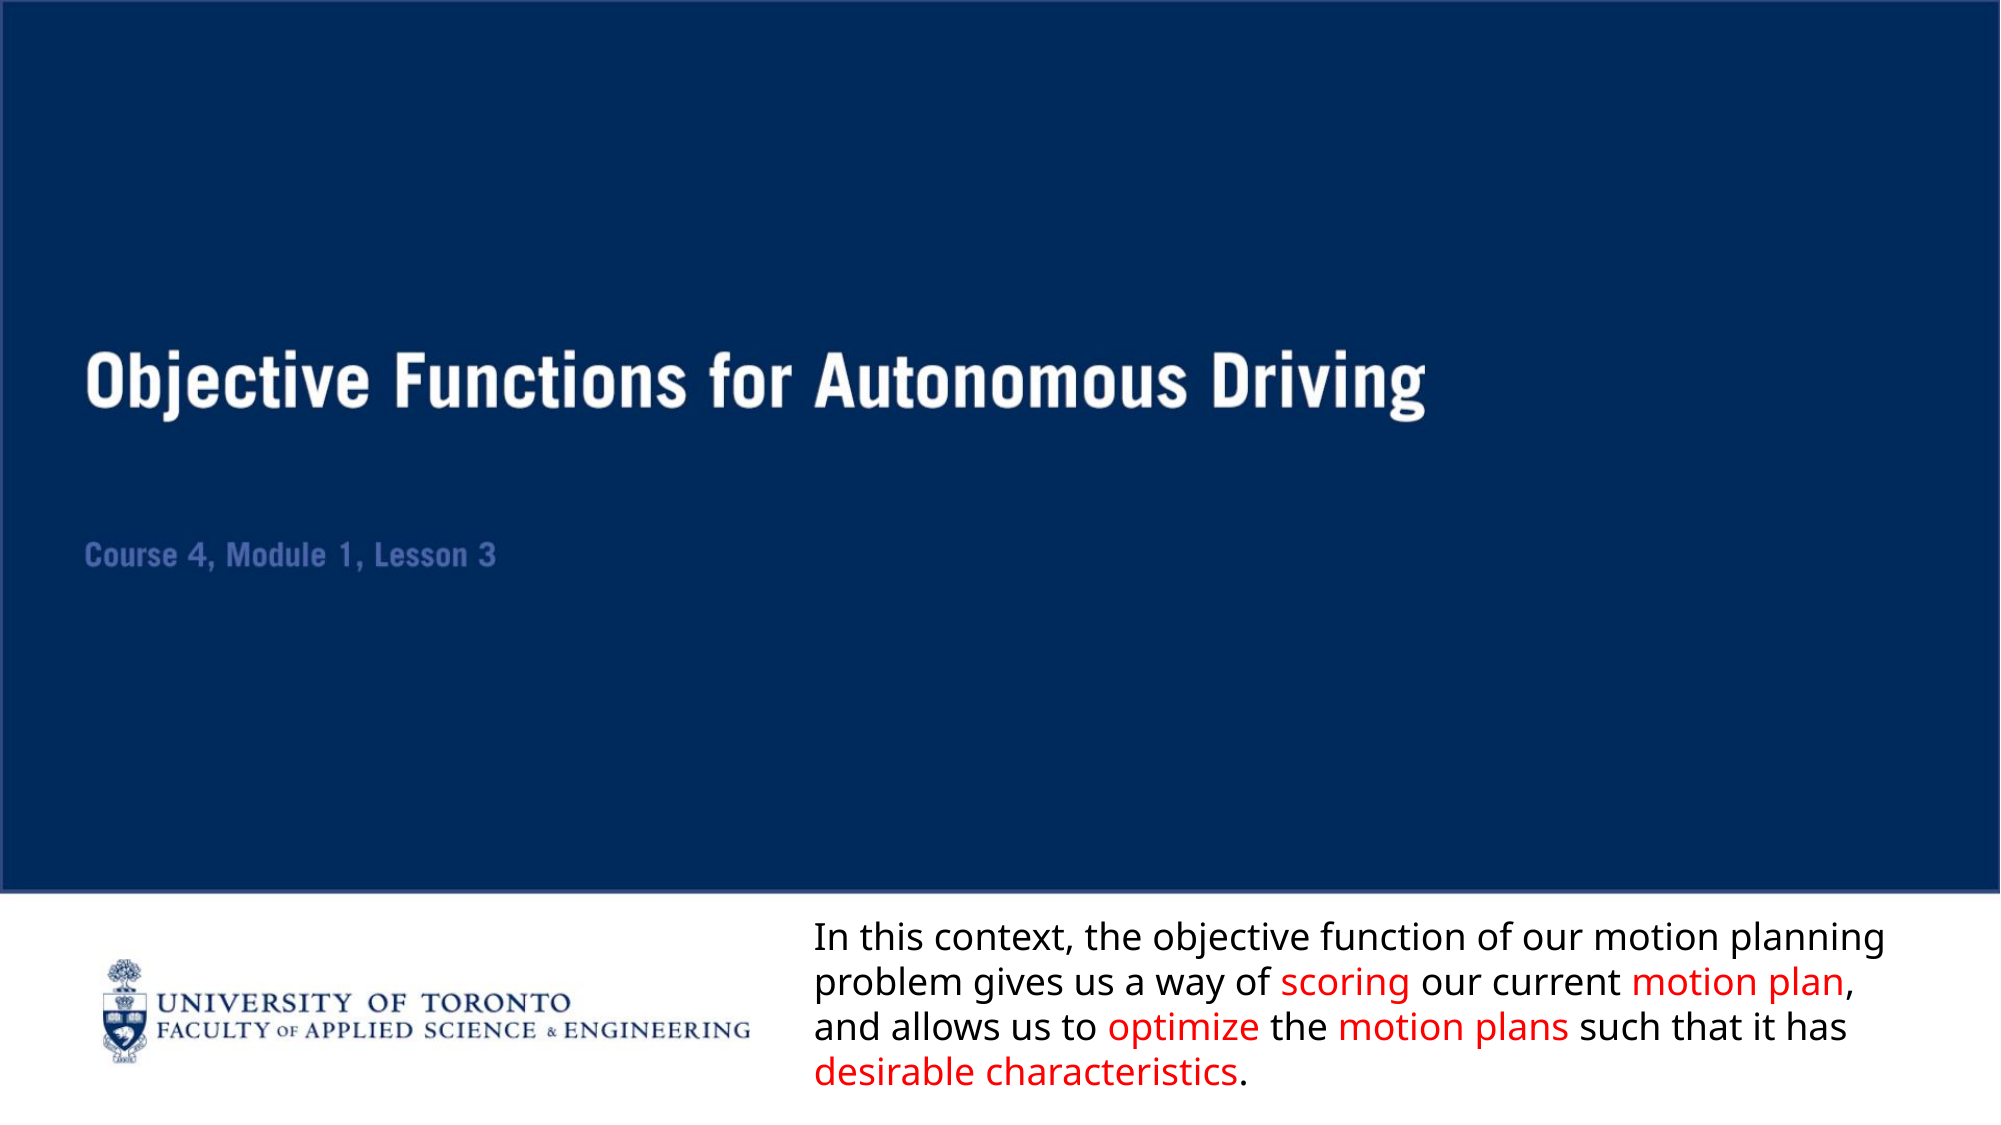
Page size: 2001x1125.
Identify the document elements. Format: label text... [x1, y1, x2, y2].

text_box [0, 0, 2000, 1125]
text_box In this context, the objective function of our motion planning problem gives us a way of scoring our current motion plan, and allows us to optimize the motion plans such that it has desirable characteristics. [799, 905, 1934, 1100]
